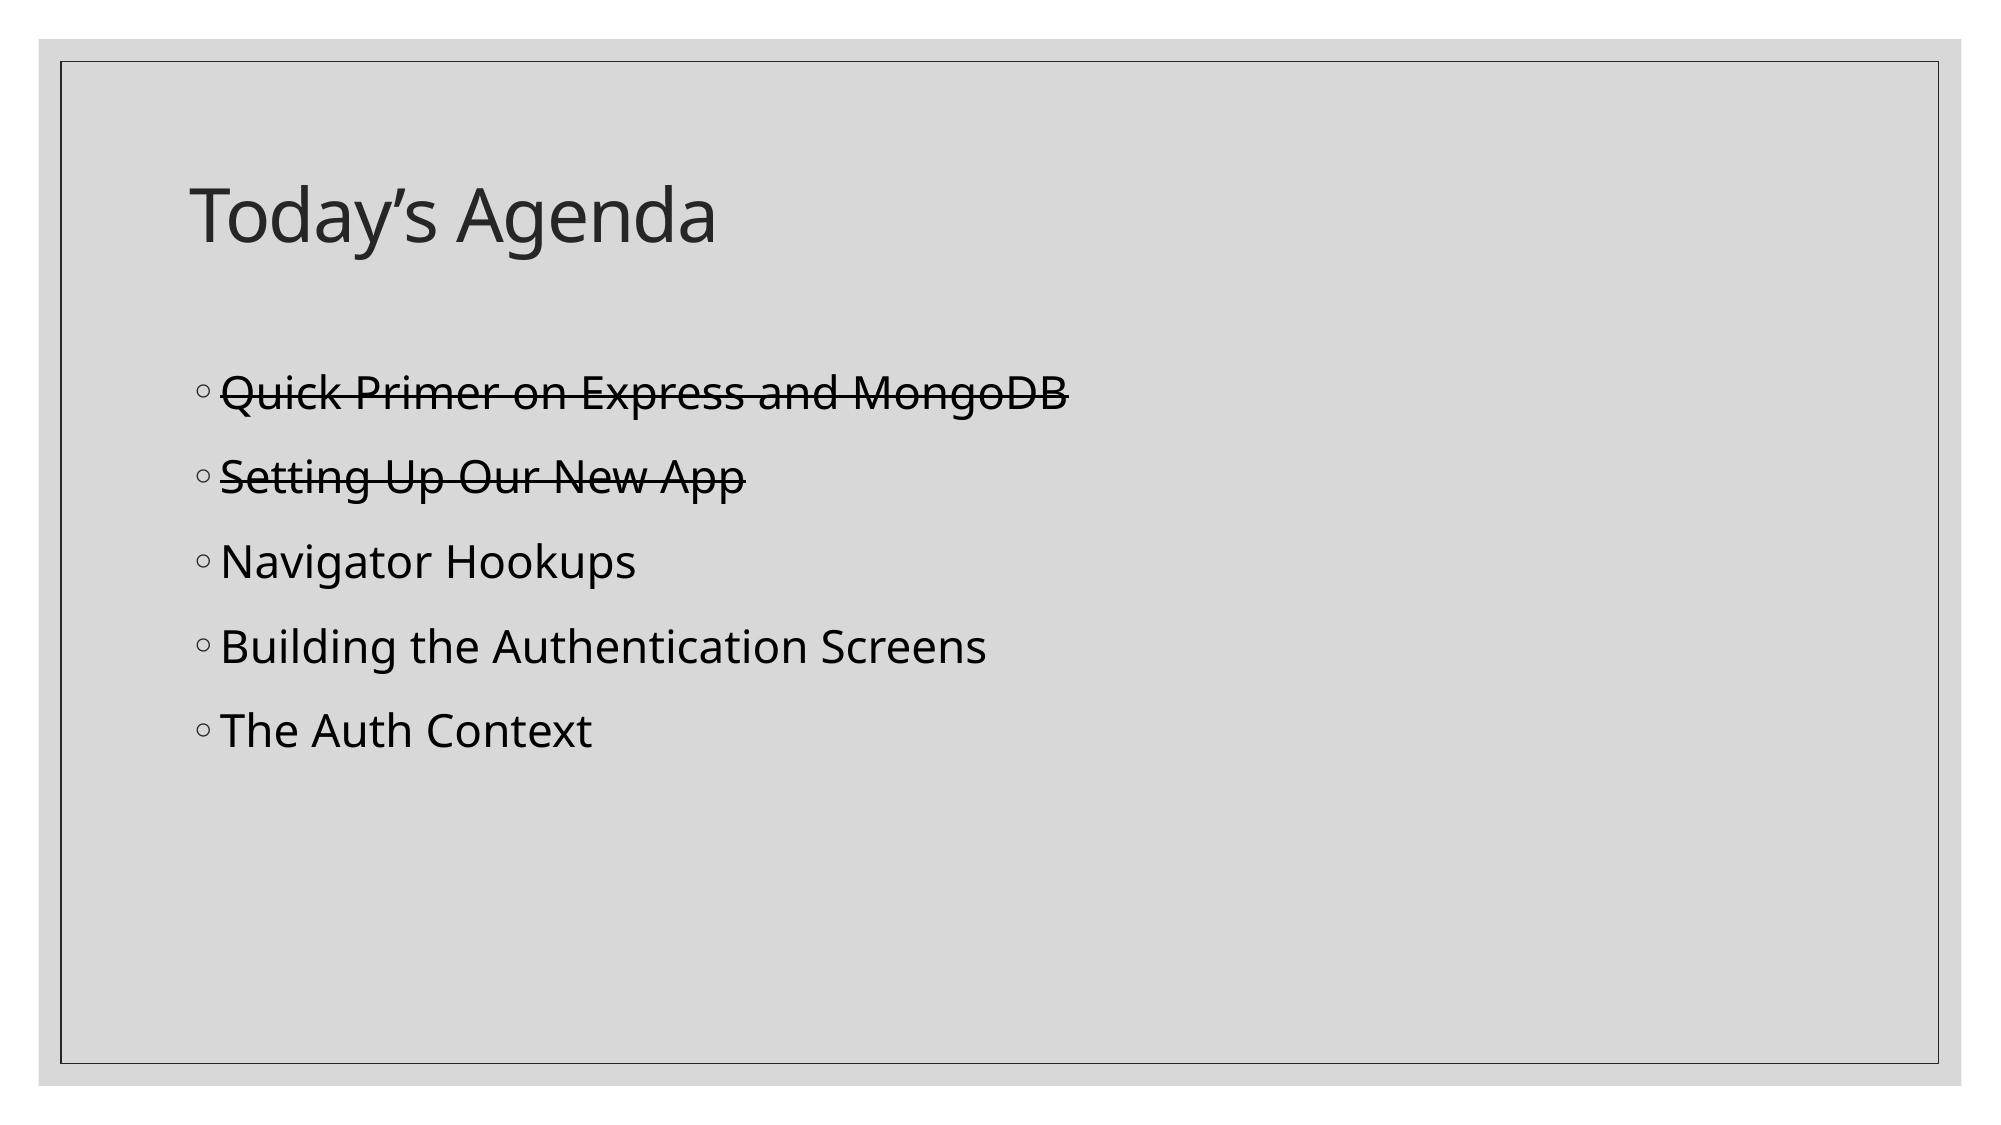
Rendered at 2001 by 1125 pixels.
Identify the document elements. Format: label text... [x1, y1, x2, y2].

title Today’s Agenda [174, 105, 1825, 331]
list Quick Primer on Express and MongoDB Setting Up Our New App Navigator Hookups Building the Authentication Screens The Auth Context [174, 345, 1825, 977]
